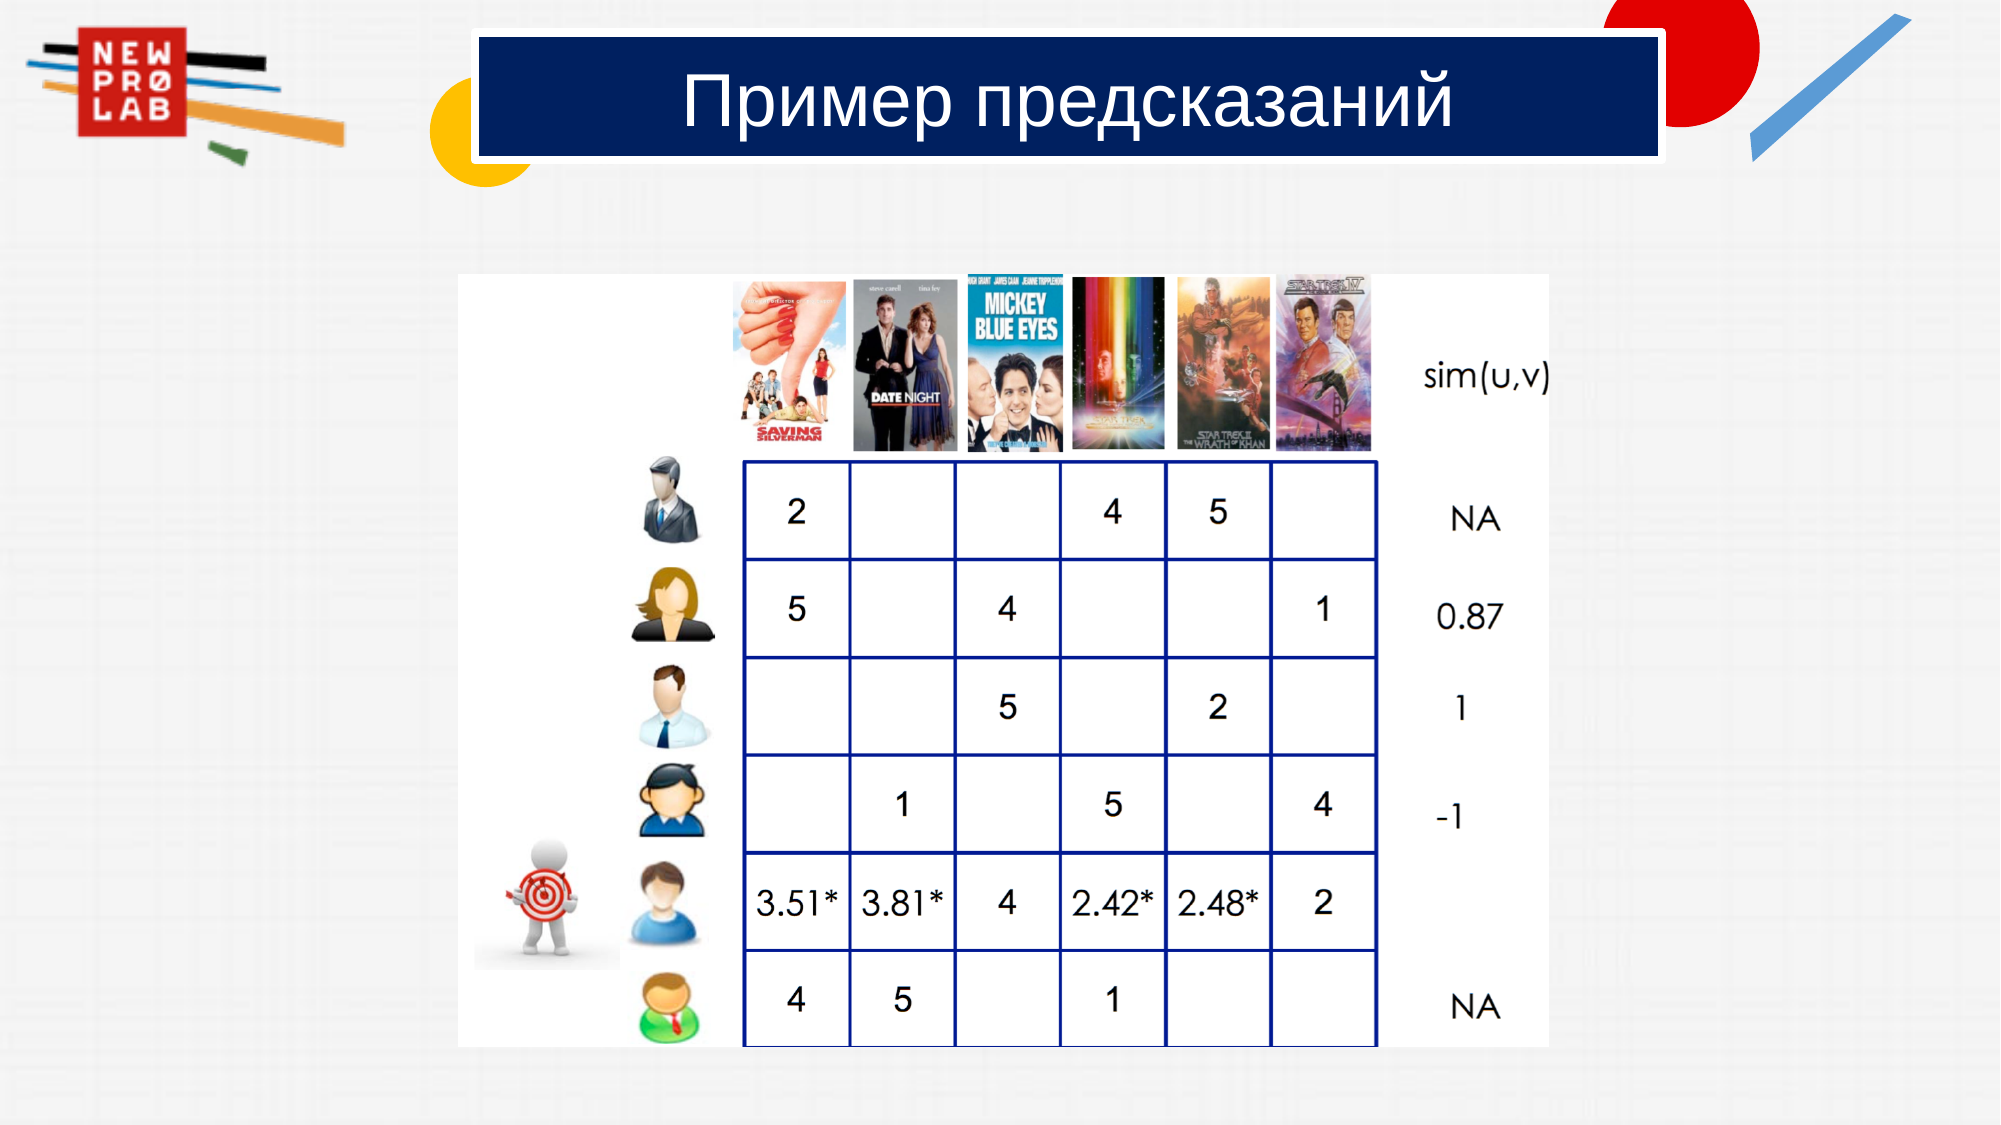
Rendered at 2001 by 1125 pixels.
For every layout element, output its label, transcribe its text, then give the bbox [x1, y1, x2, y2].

title Пример предсказаний [486, 50, 1652, 142]
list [458, 273, 1549, 1048]
picture [0, 0, 2000, 1125]
